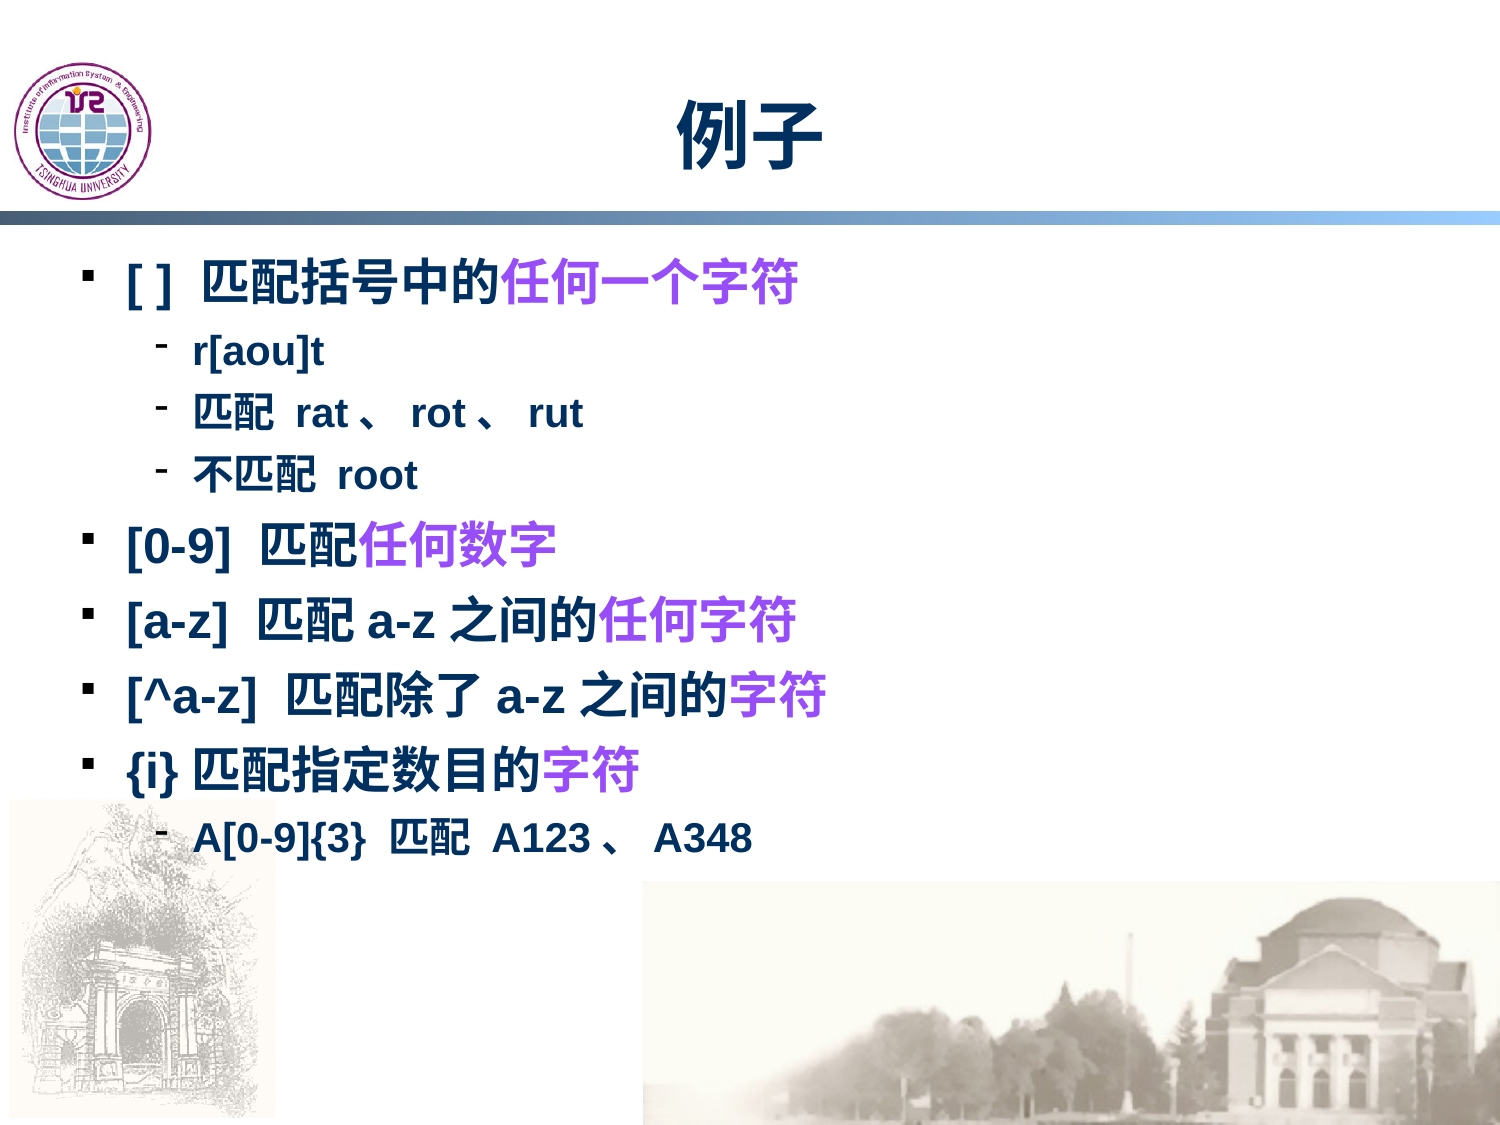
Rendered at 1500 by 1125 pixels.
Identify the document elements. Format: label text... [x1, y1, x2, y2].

picture [0, 54, 160, 204]
list [ ] 匹配括号中的任何一个字符 r[aou]t 匹配 rat、rot、rut 不匹配 root [0-9] 匹配任何数字 [a-z] 匹配a-z之间的任何字符 [^a-z] 匹配除了a-z之间的字符 {i}匹配指定数目的字符 A[0-9]{3} 匹配 A123、A348 [64, 242, 1472, 1107]
title 例子 [161, 49, 1339, 188]
picture [9, 798, 276, 1118]
picture [643, 881, 1500, 1125]
